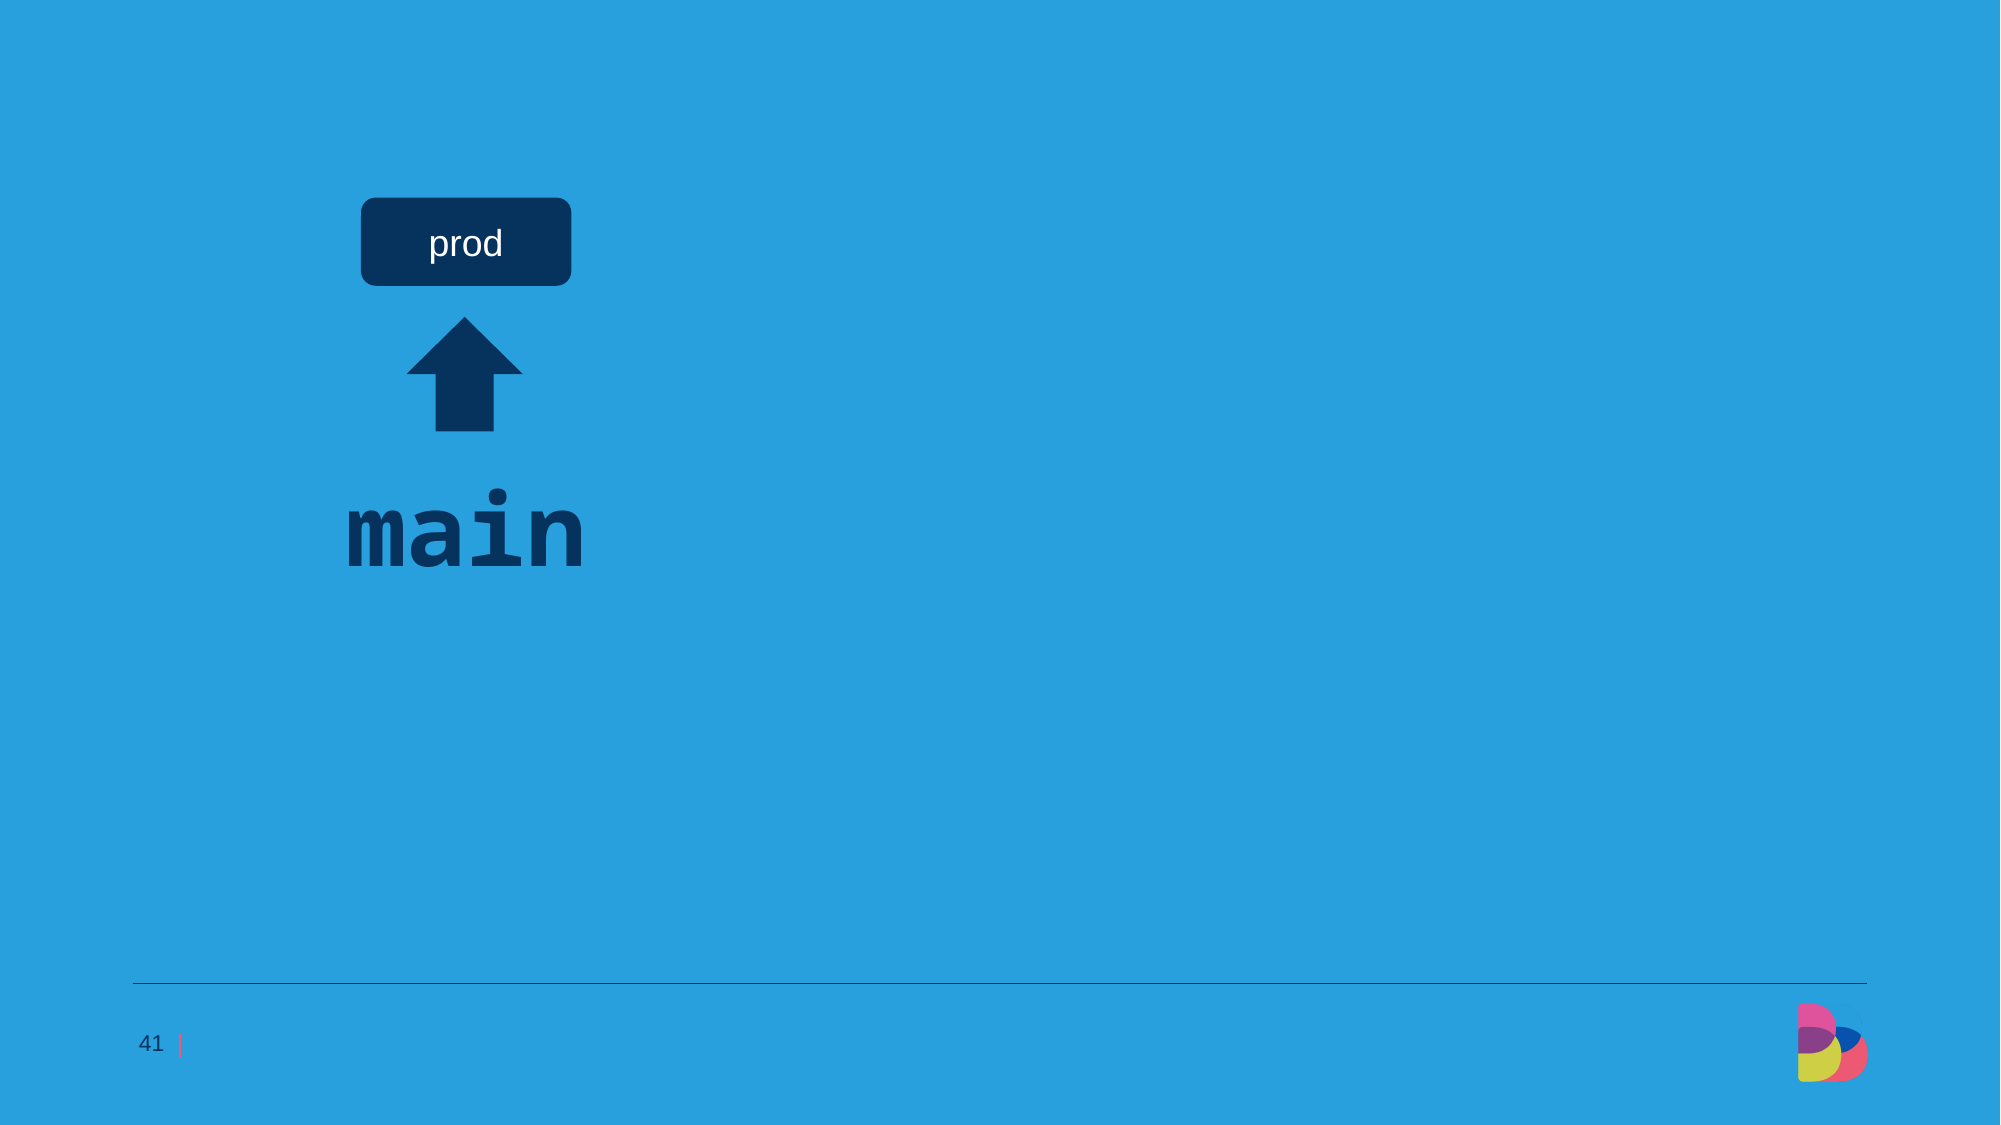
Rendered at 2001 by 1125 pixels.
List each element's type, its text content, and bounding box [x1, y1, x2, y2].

text_box main [331, 459, 601, 594]
picture [1798, 1003, 1868, 1082]
slide_number 41 [91, 1012, 180, 1073]
text_box prod [359, 196, 573, 287]
text_box [403, 315, 526, 433]
